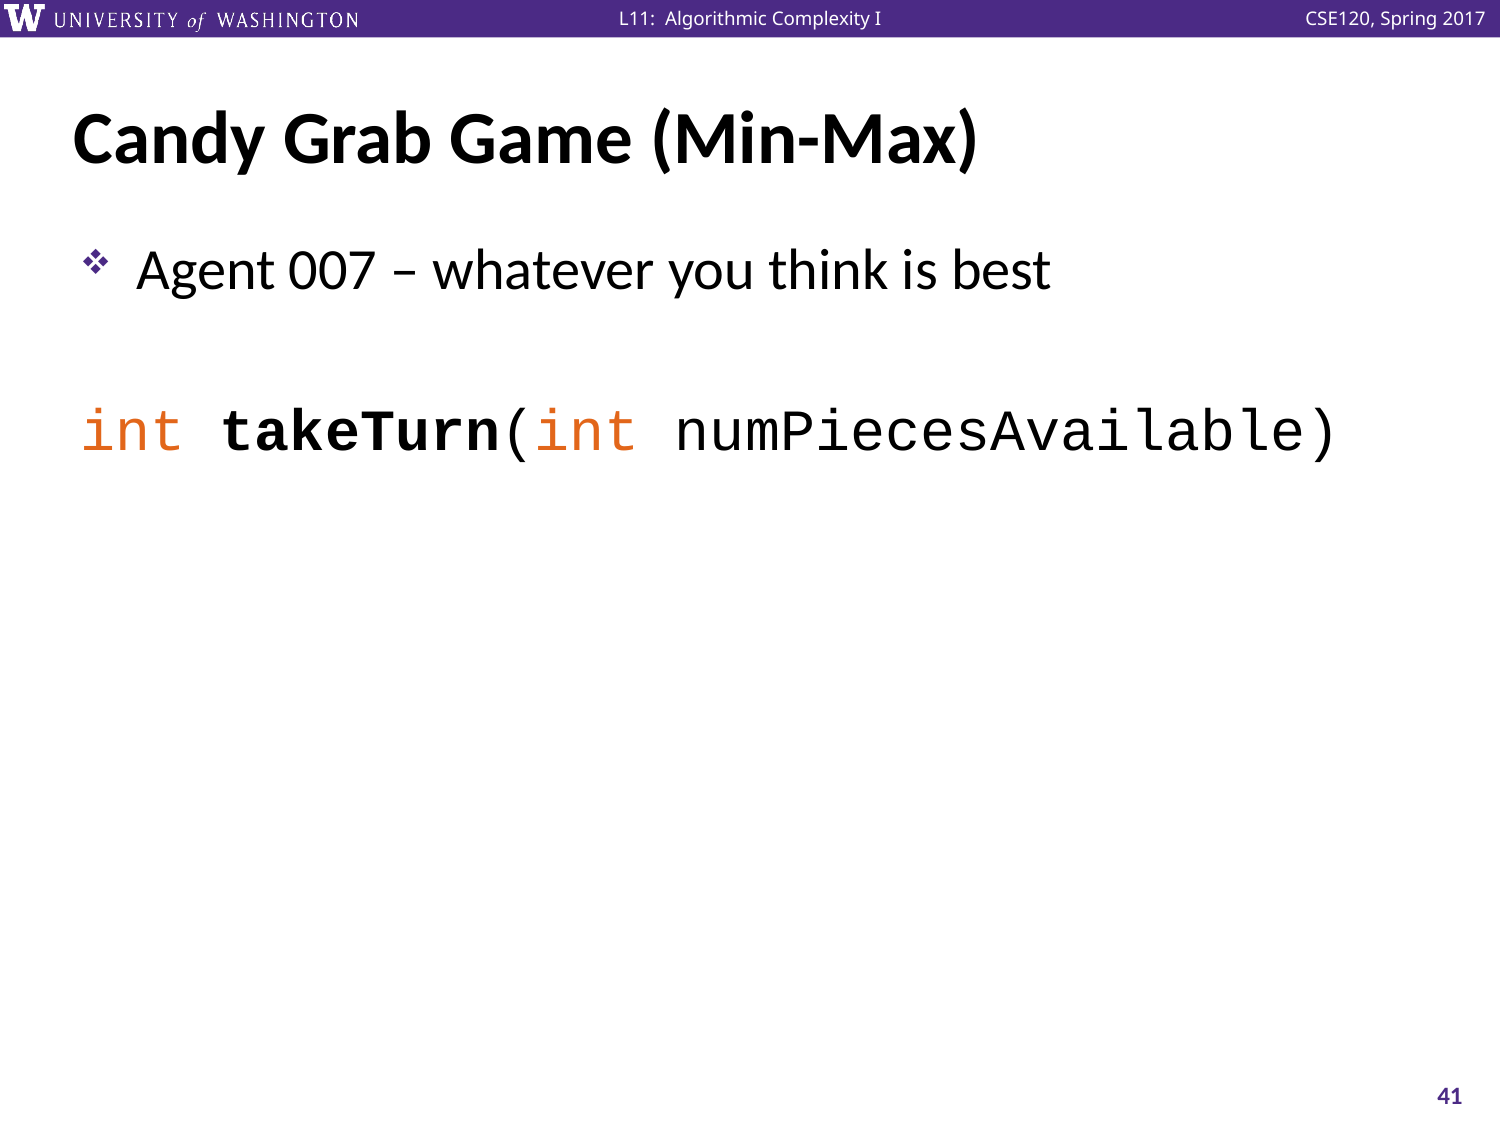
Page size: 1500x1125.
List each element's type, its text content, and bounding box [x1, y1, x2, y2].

title Candy Grab Game (Min-Max) [58, 71, 1438, 197]
slide_number 41 [1400, 1065, 1500, 1125]
picture [4, 4, 358, 32]
list Agent 007 – whatever you think is best int takeTurn(int numPiecesAvailable) [64, 223, 1438, 1040]
